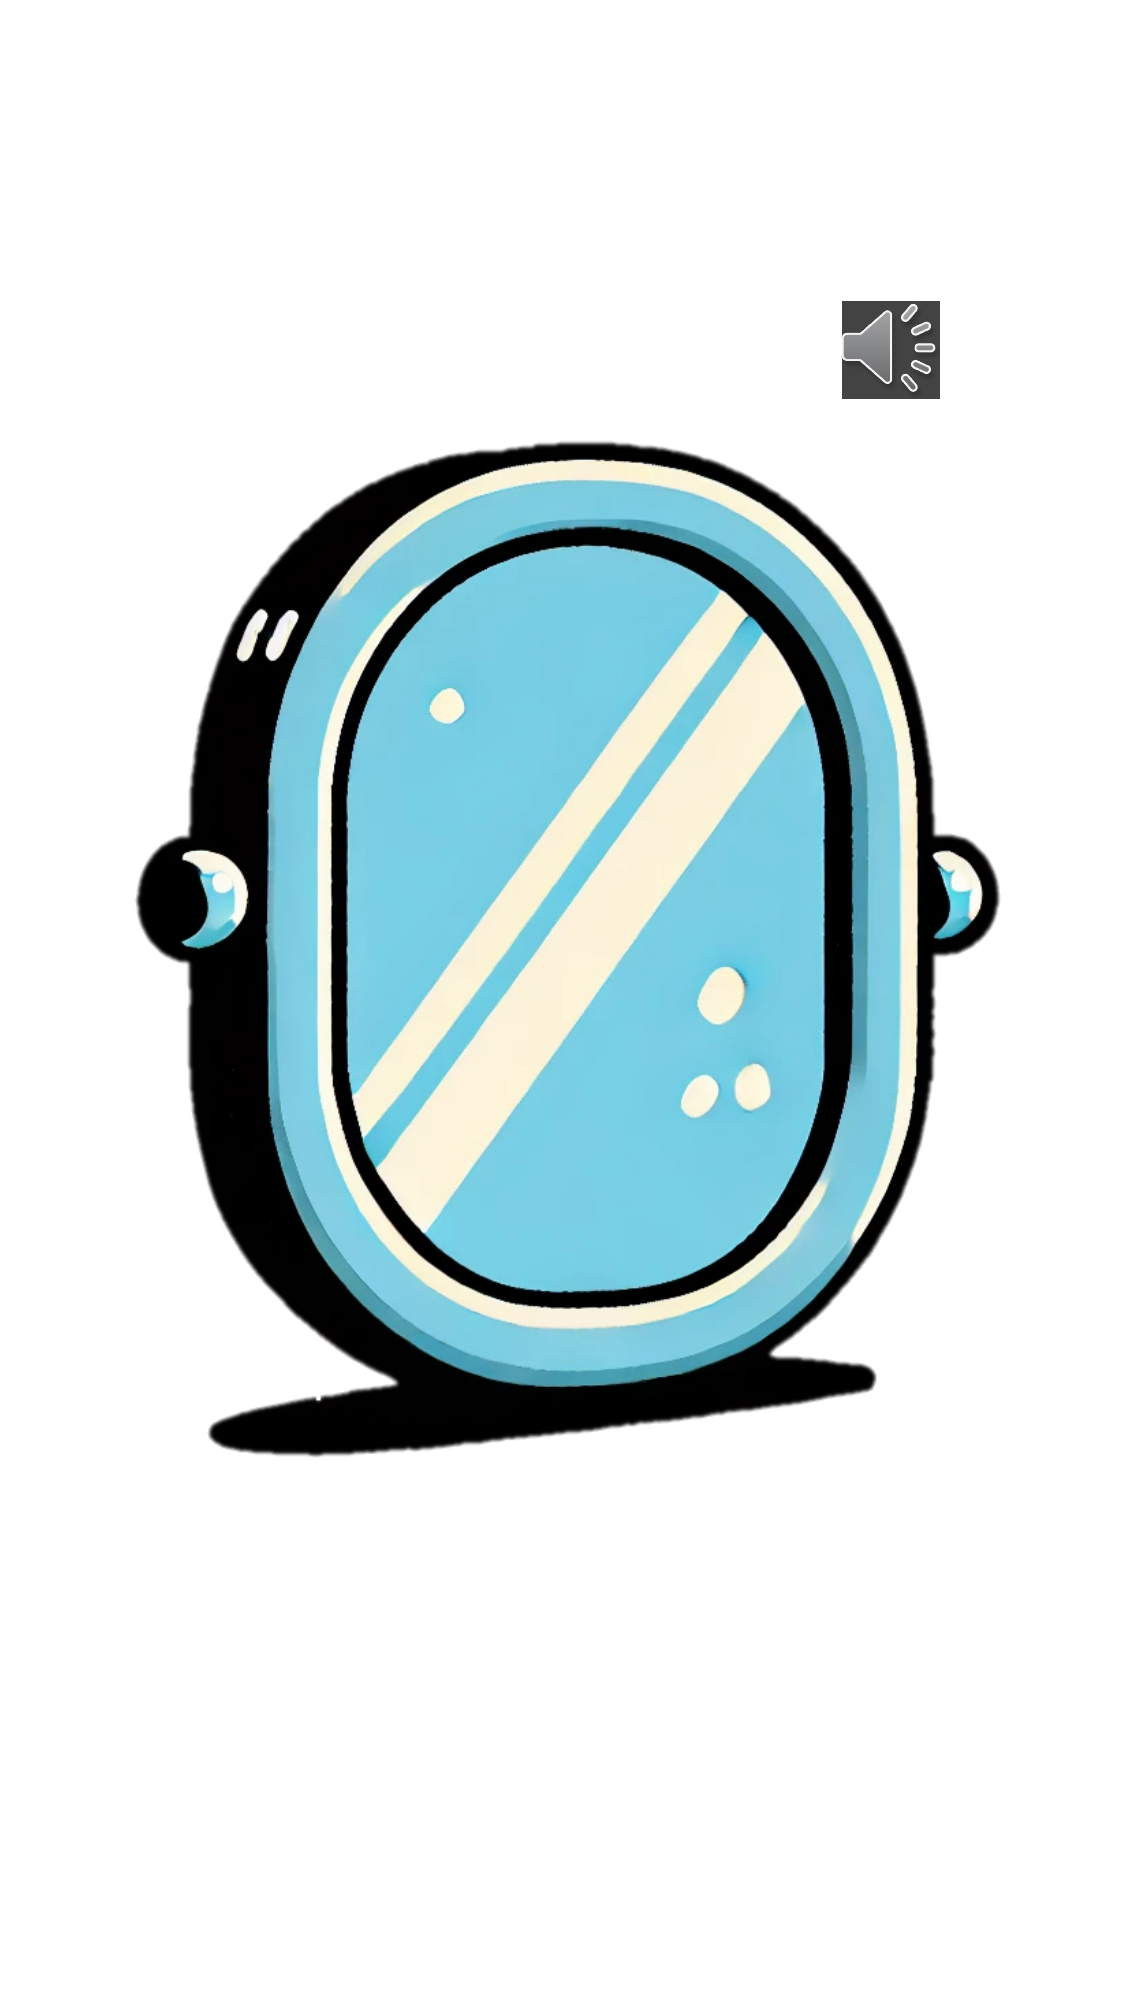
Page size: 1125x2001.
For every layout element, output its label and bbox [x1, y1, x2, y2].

picture [0, 300, 1125, 1700]
